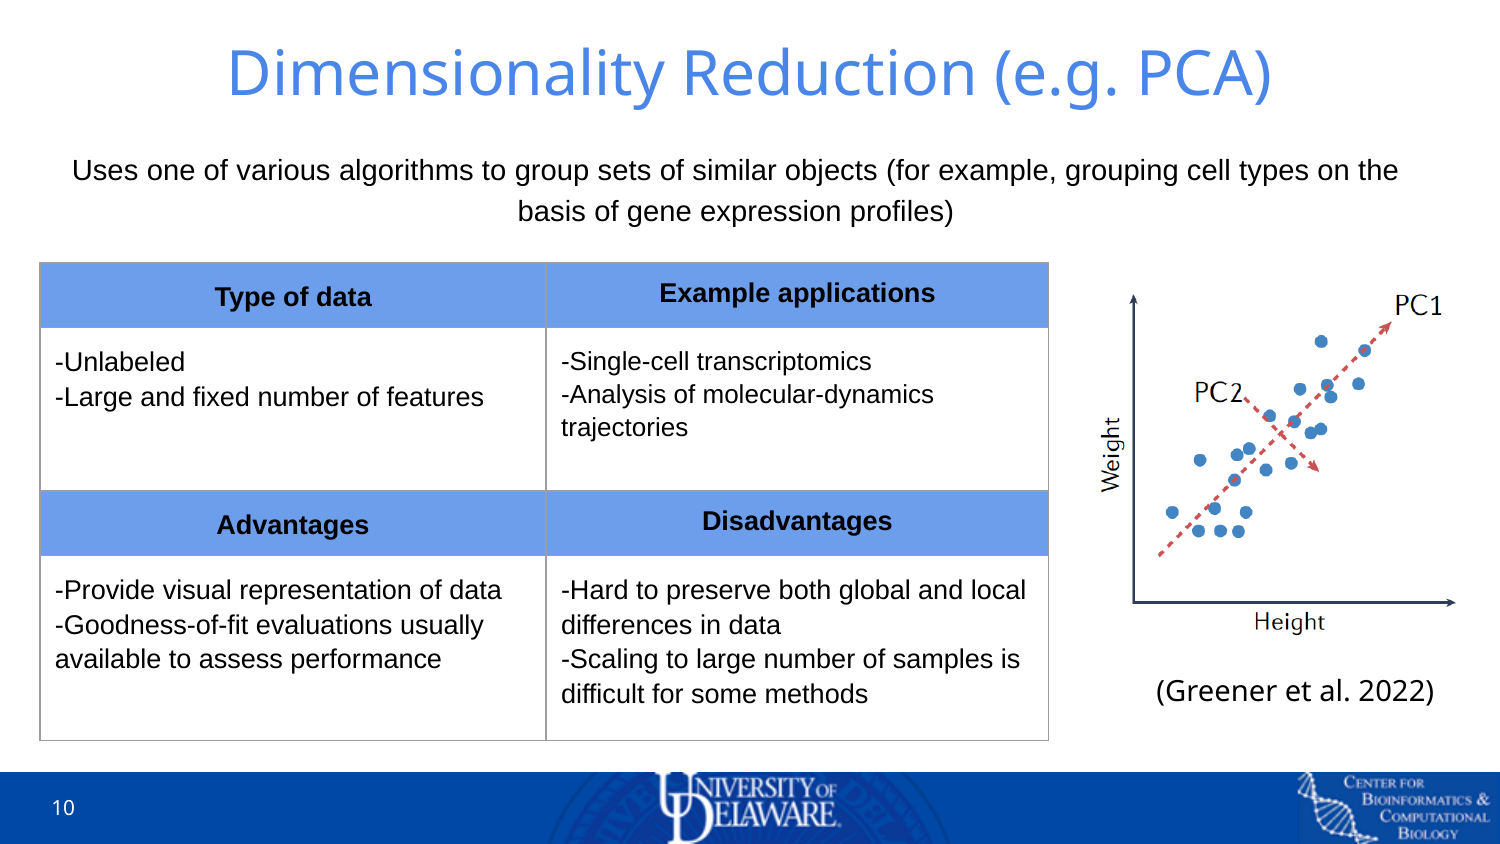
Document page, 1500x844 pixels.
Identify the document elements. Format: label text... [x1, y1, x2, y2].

table_header Example applications [547, 264, 1048, 327]
table_cell -Provide visual representation of data -Goodness-of-fit evaluations usually available to assess performance [41, 556, 545, 740]
text_box Uses one of various algorithms to group sets of similar objects (for example, grouping cell types on the basis of gene expression profiles) [51, 131, 1422, 242]
table_header Type of data [41, 264, 545, 327]
table_cell -Single-cell transcriptomics -Analysis of molecular-dynamics trajectories [547, 328, 1048, 490]
table_header Advantages [41, 492, 545, 555]
table_cell -Hard to preserve both global and local differences in data -Scaling to large number of samples is difficult for some methods [547, 556, 1048, 740]
picture [1070, 286, 1484, 643]
picture [0, 772, 1500, 844]
table_cell -Unlabeled -Large and fixed number of features [41, 328, 545, 490]
text_box (Greener et al. 2022) [1132, 657, 1459, 723]
title Dimensionality Reduction (e.g. PCA) [51, 18, 1449, 118]
table_header Disadvantages [547, 492, 1048, 555]
